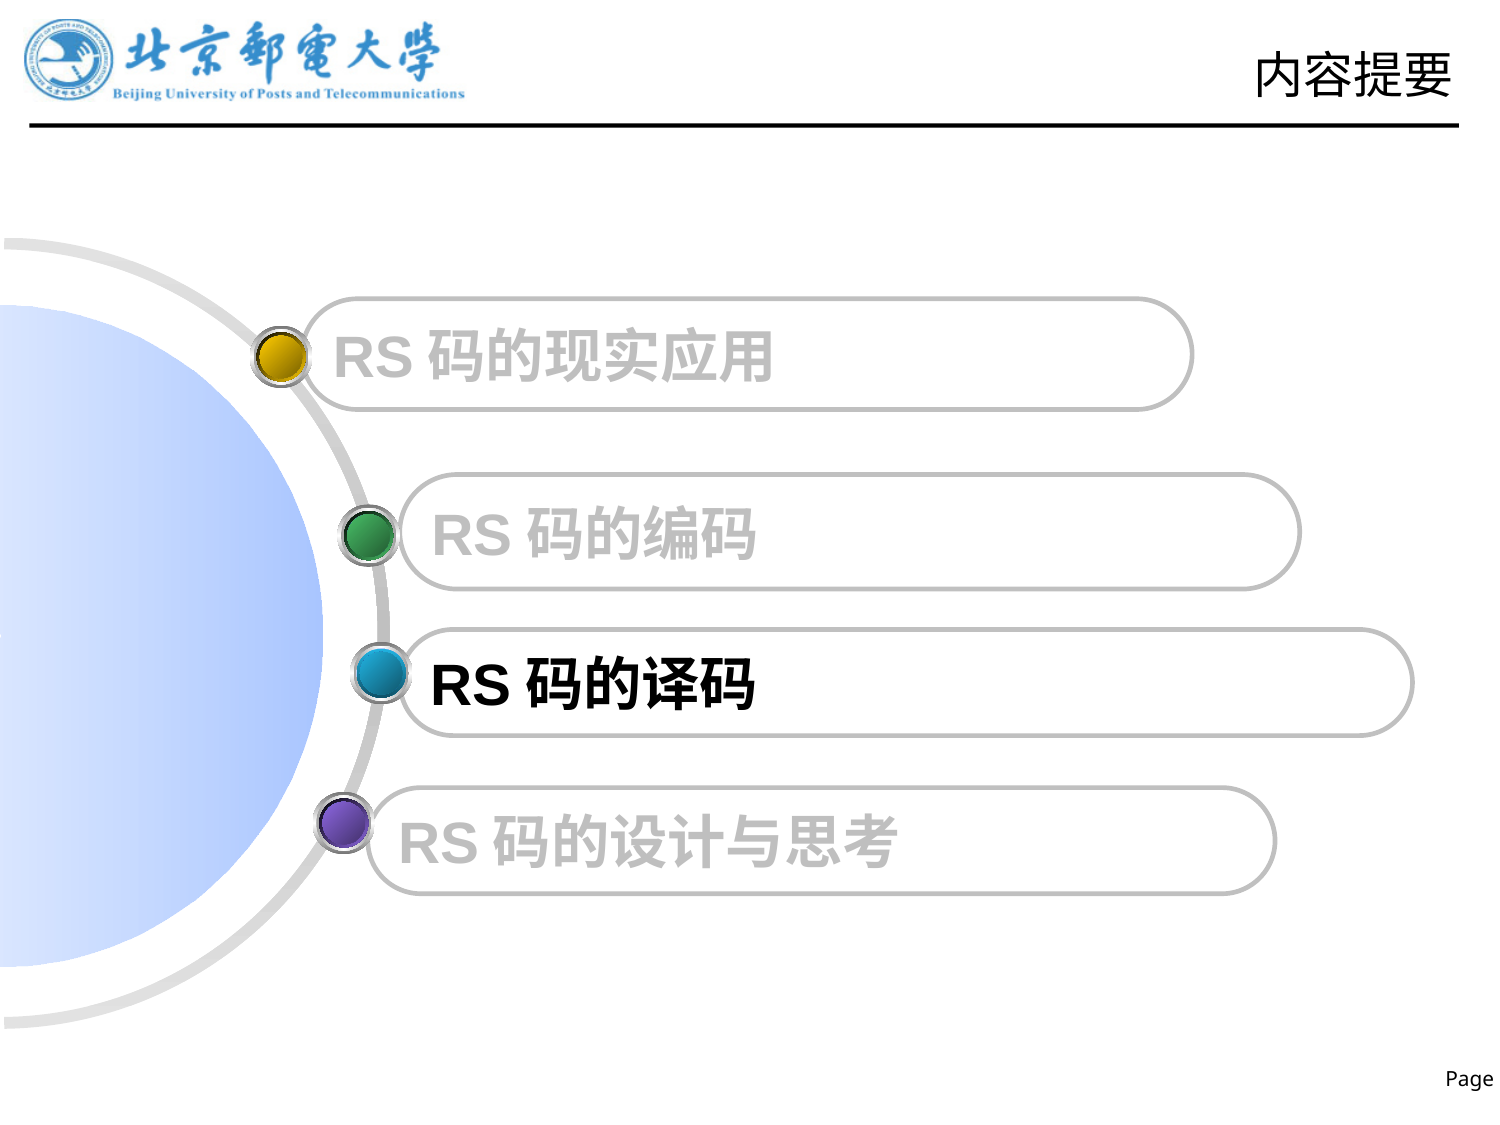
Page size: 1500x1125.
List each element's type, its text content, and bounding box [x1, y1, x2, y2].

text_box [312, 791, 375, 855]
text_box RS码的设计与思考 [369, 787, 1276, 894]
text_box [344, 705, 384, 791]
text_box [337, 504, 400, 567]
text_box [249, 325, 313, 389]
text_box [291, 389, 369, 504]
title 内容提要 [1091, 16, 1469, 130]
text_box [349, 641, 413, 705]
text_box RS码的现实应用 [310, 298, 1193, 410]
text_box [4, 849, 323, 1029]
text_box [0, 304, 322, 967]
text_box RS码的编码 [400, 474, 1300, 590]
text_box RS码的译码 [404, 629, 1413, 736]
text_box [4, 237, 249, 345]
text_box [372, 567, 390, 641]
picture [23, 19, 467, 102]
